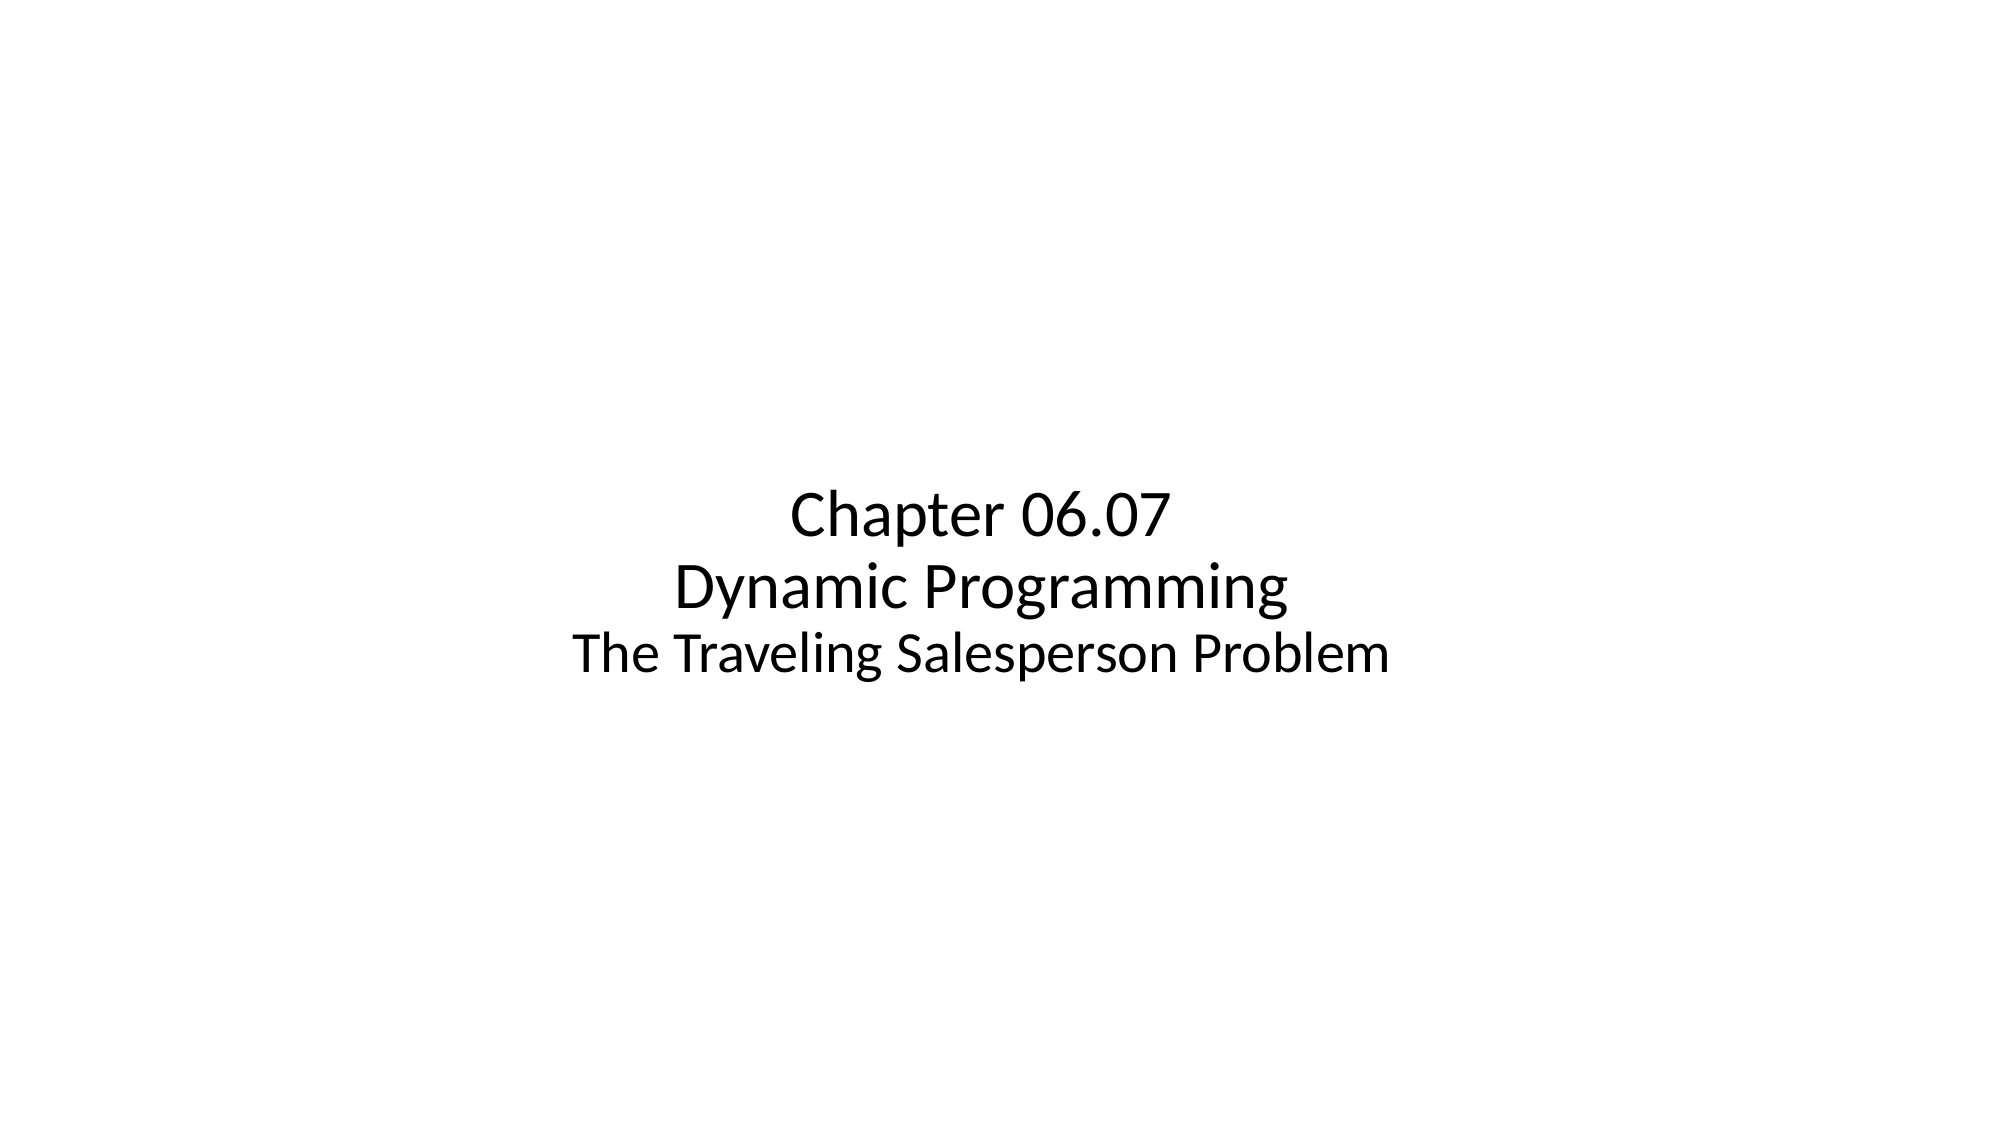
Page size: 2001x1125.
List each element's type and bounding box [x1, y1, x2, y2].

title [119, 375, 1845, 789]
